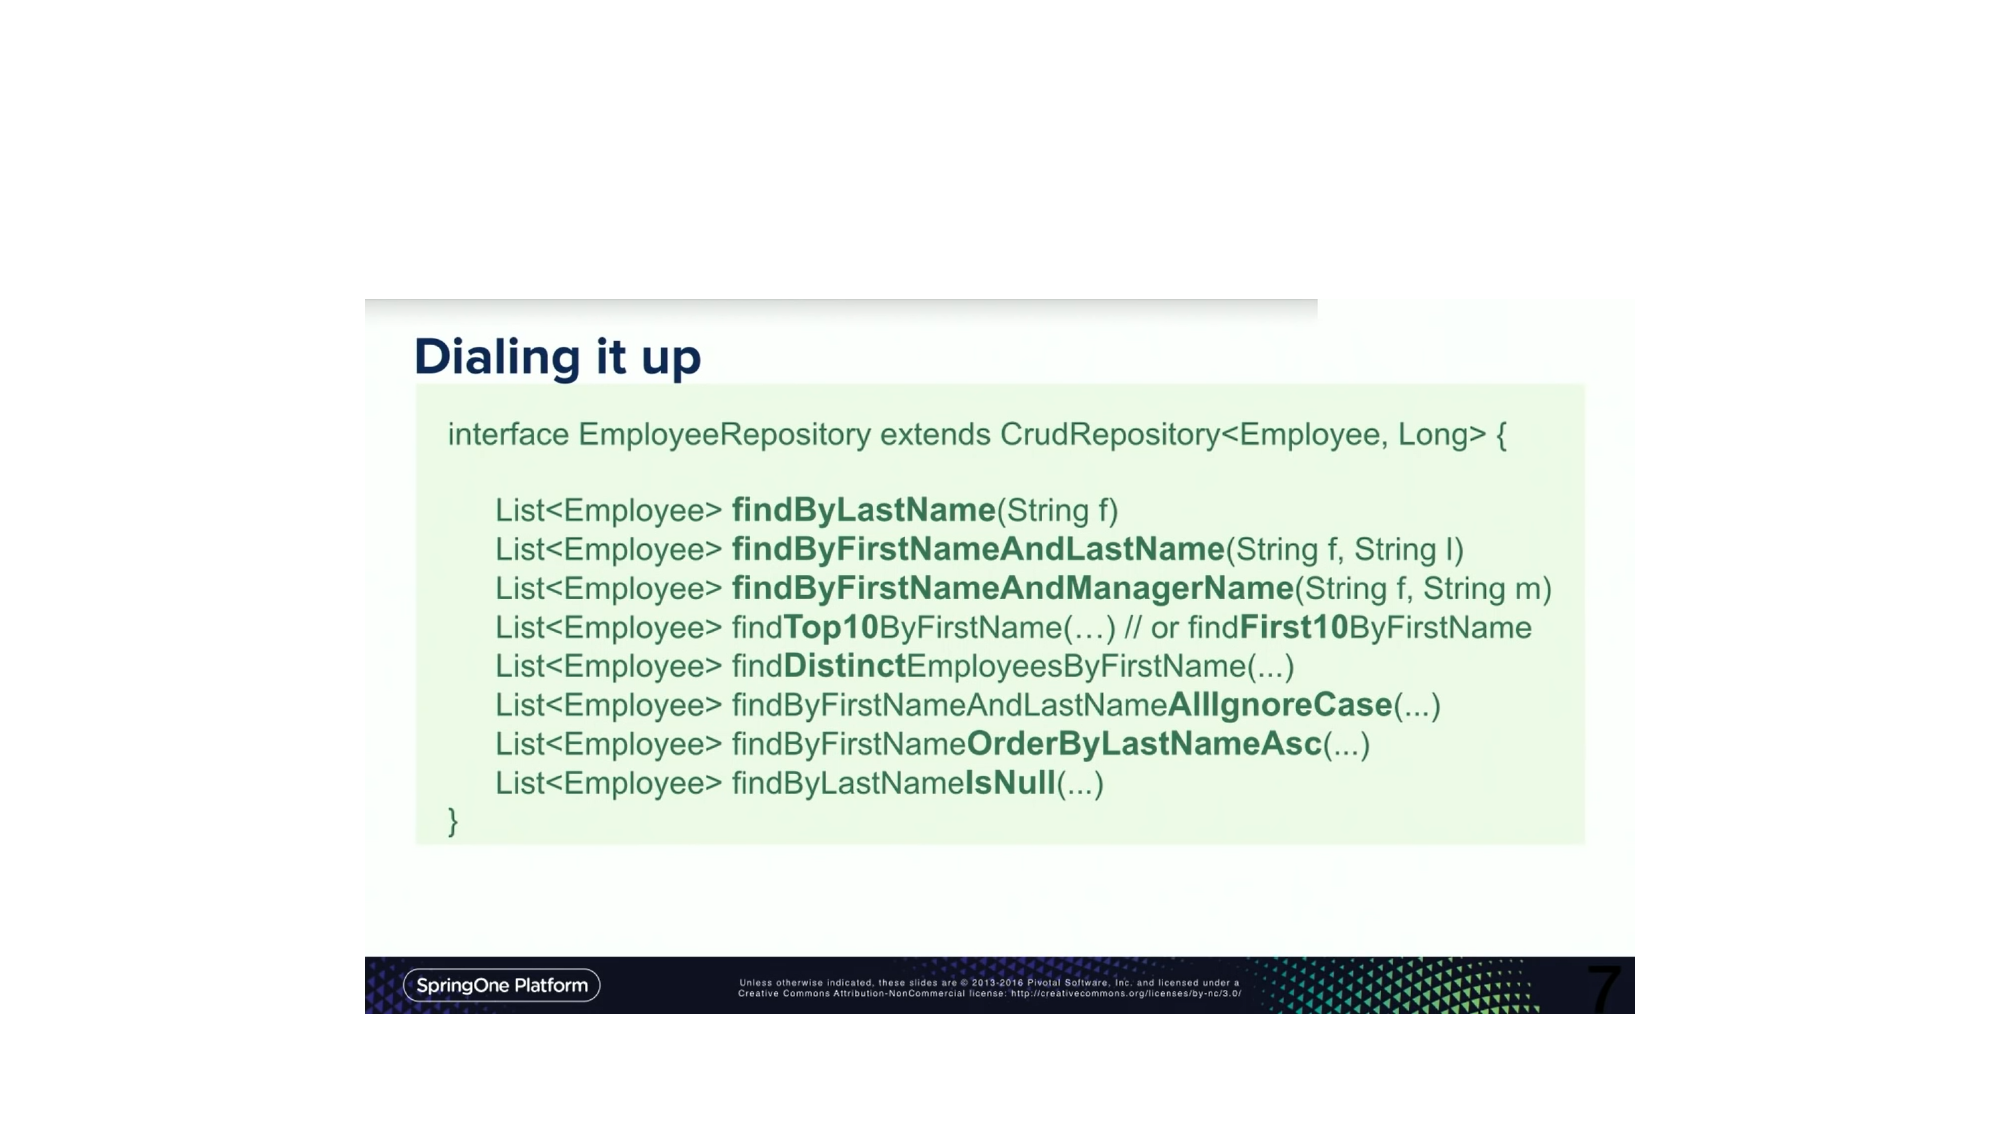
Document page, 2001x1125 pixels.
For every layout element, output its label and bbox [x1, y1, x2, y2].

list [365, 299, 1635, 1014]
